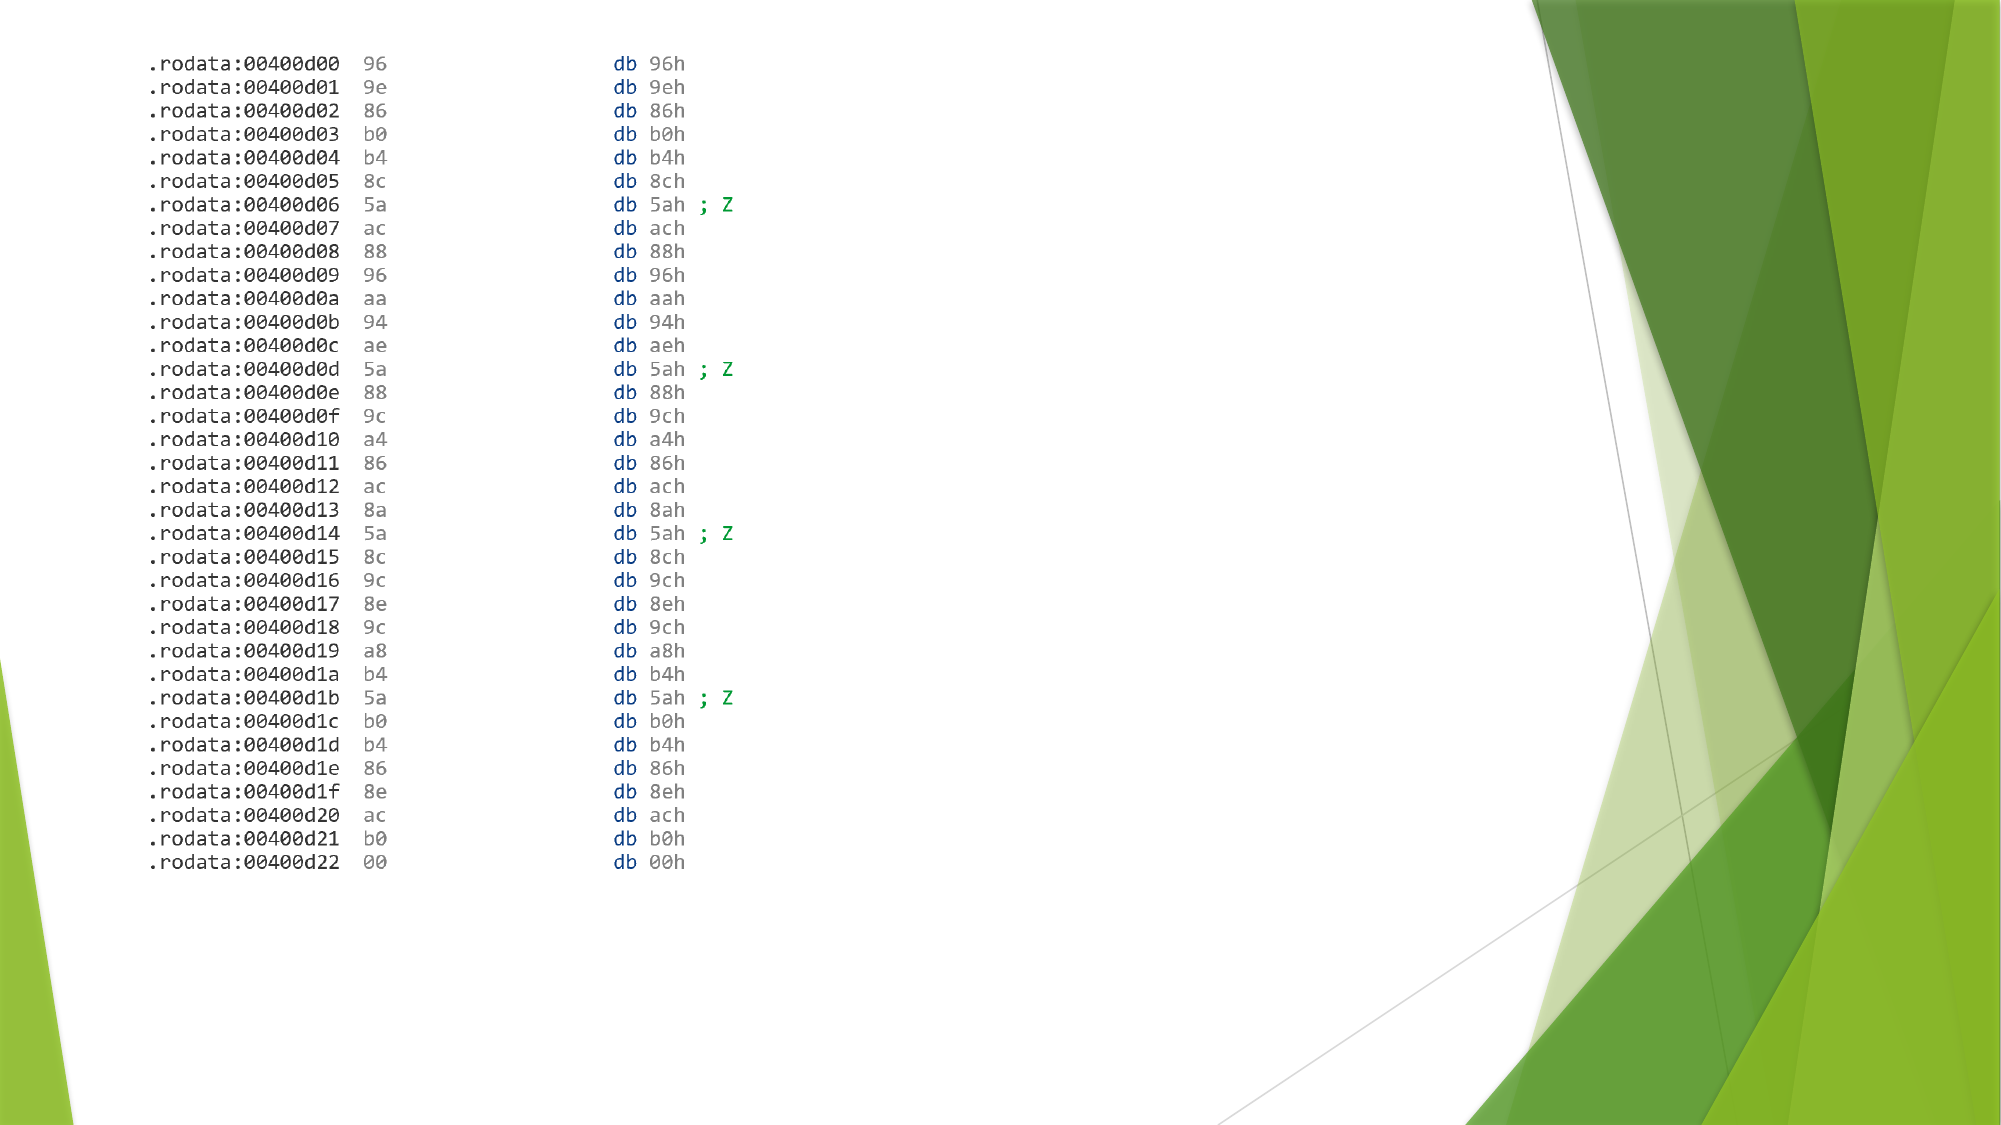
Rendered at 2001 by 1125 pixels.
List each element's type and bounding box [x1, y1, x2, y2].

picture [139, 49, 797, 874]
